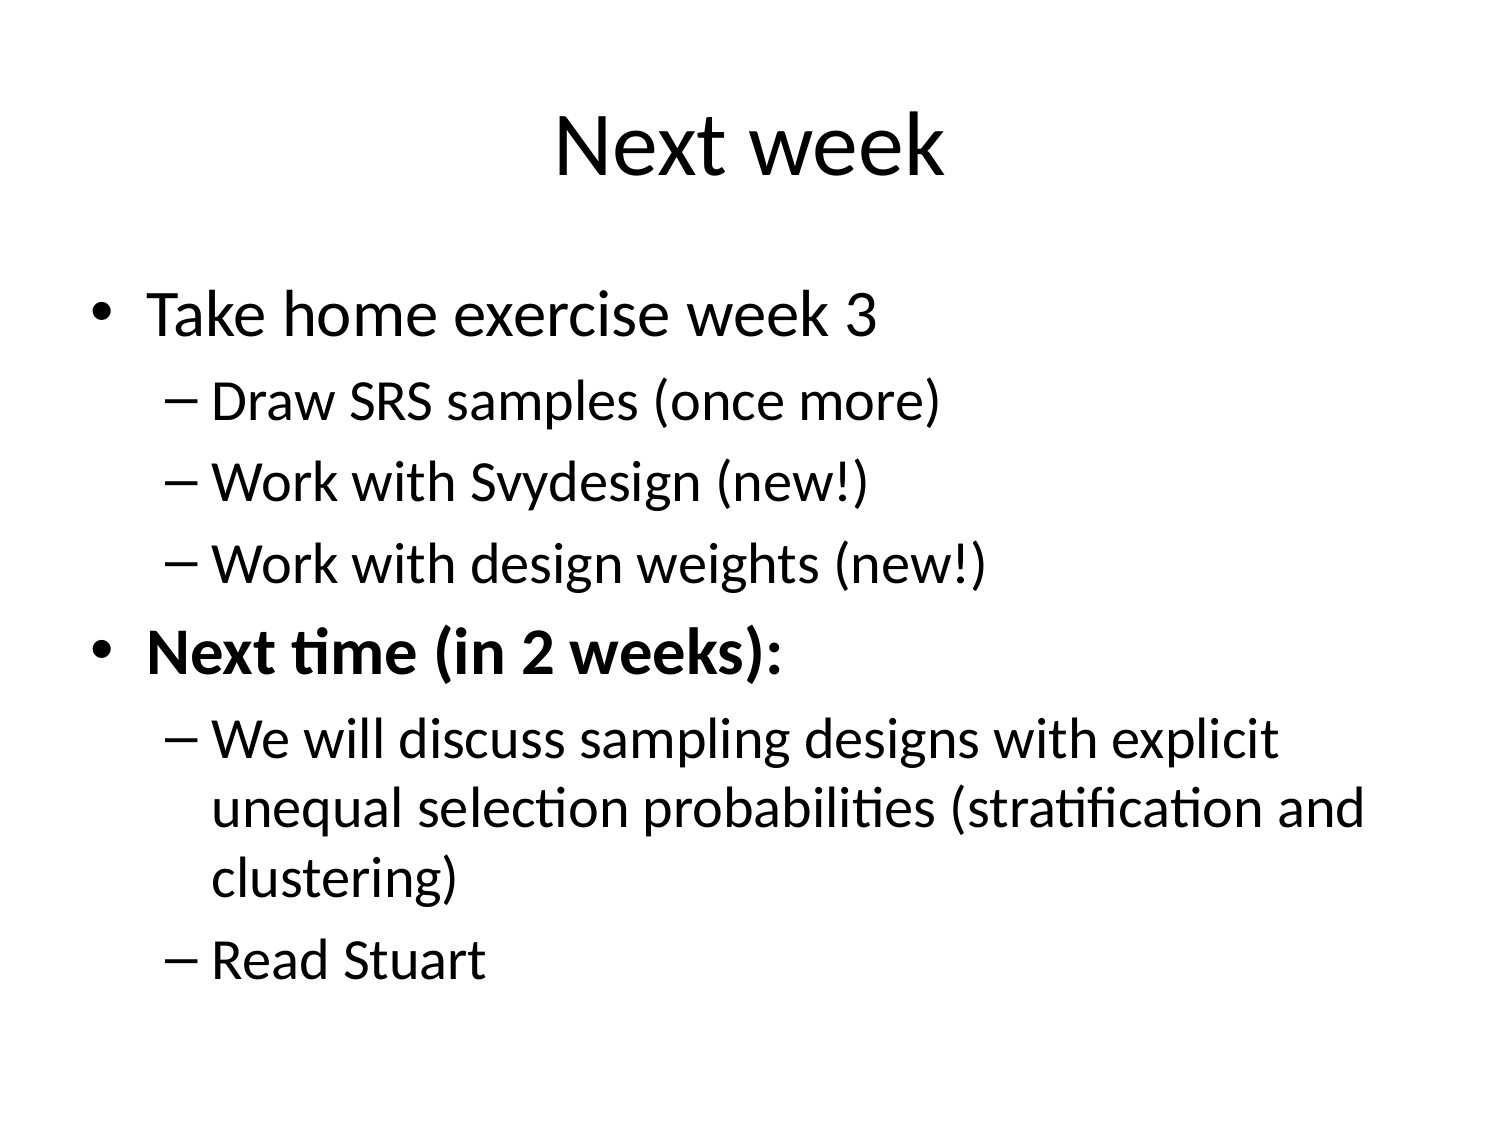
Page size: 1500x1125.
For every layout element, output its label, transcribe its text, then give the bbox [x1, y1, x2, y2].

list Take home exercise week 3 Draw SRS samples (once more) Work with Svydesign (new!) Work with design weights (new!) Next time (in 2 weeks): We will discuss sampling designs with explicit unequal selection probabilities (stratification and clustering) Read Stuart [75, 262, 1425, 1005]
title Next week [75, 45, 1425, 233]
